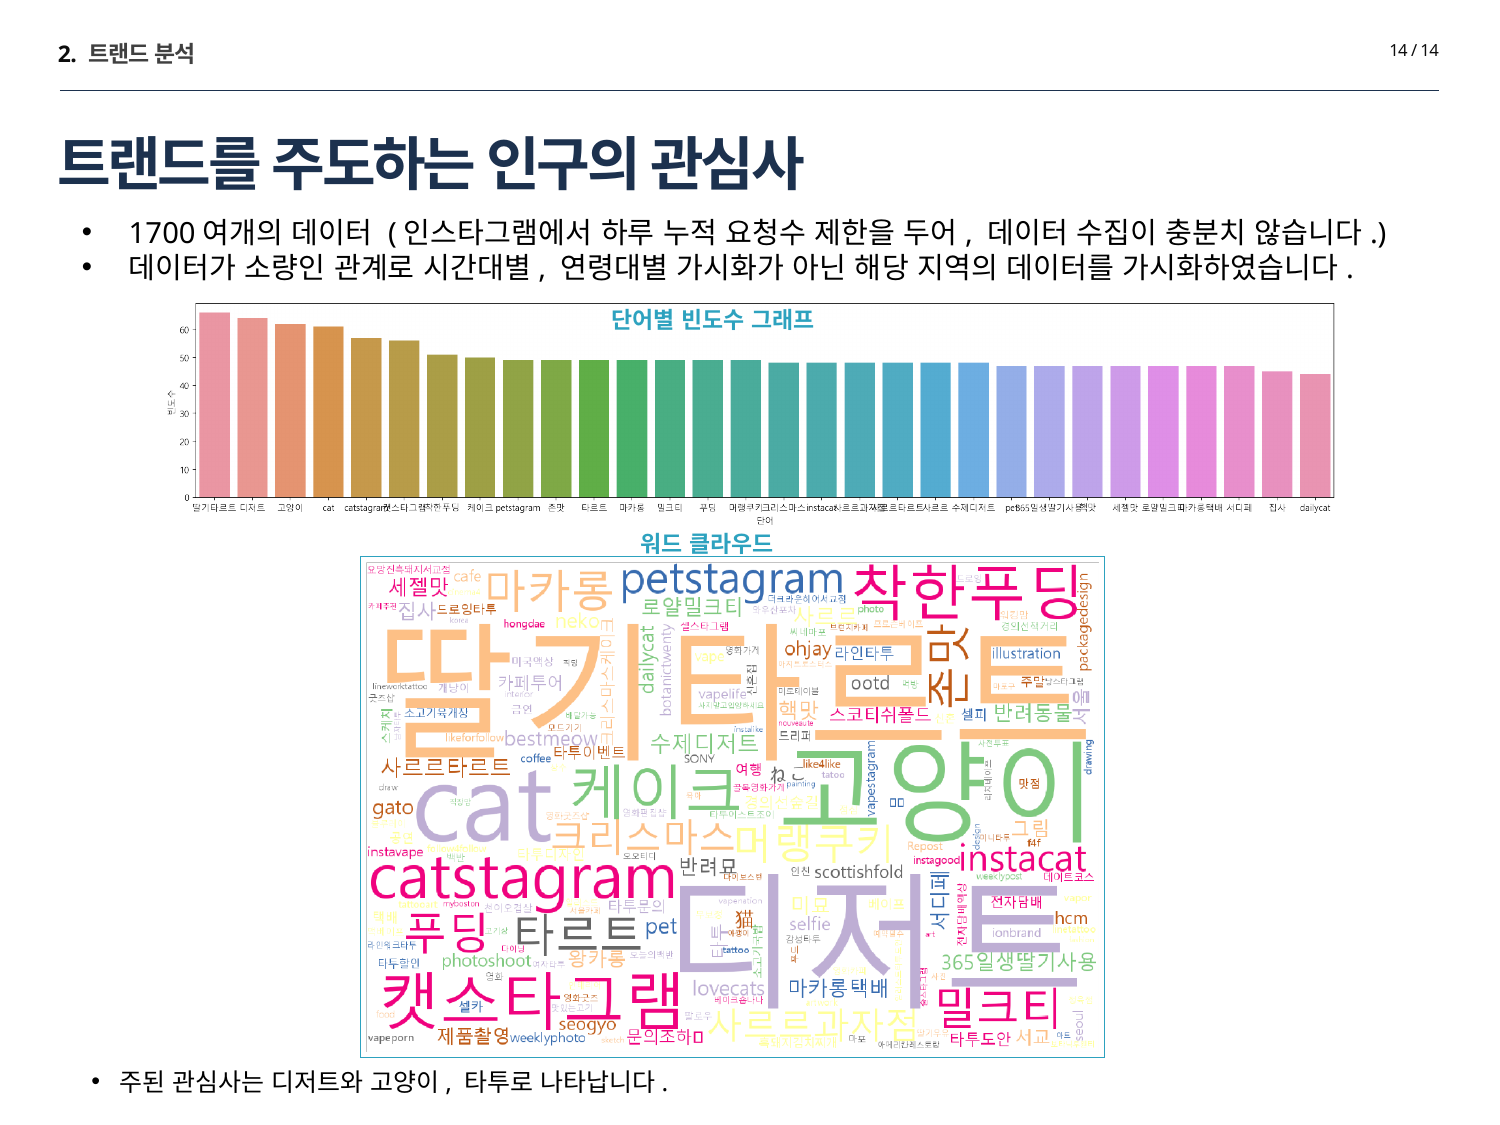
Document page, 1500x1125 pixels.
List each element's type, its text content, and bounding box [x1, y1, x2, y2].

text_box 주된 관심사는 디저트와 고양이, 타투로 나타납니다. [76, 1058, 1474, 1104]
picture [160, 297, 1340, 532]
text_box 1700여개의 데이터 (인스타그램에서 하루 누적 요청수 제한을 두어, 데이터 수집이 충분치 않습니다.) 데이터가 소량인 관계로 시간대별, 연령대별 가시화가 아닌 해당 지역의 데이터를 가시화하였습니다. [67, 206, 1464, 292]
picture [359, 556, 1106, 1059]
title 트랜드를 주도하는 인구의 관심사 [42, 114, 1190, 211]
text_box 2. 트랜드 분석 [43, 32, 668, 75]
text_box 14 / 14 [1193, 32, 1454, 70]
text_box 워드 클라우드 [625, 540, 1020, 555]
